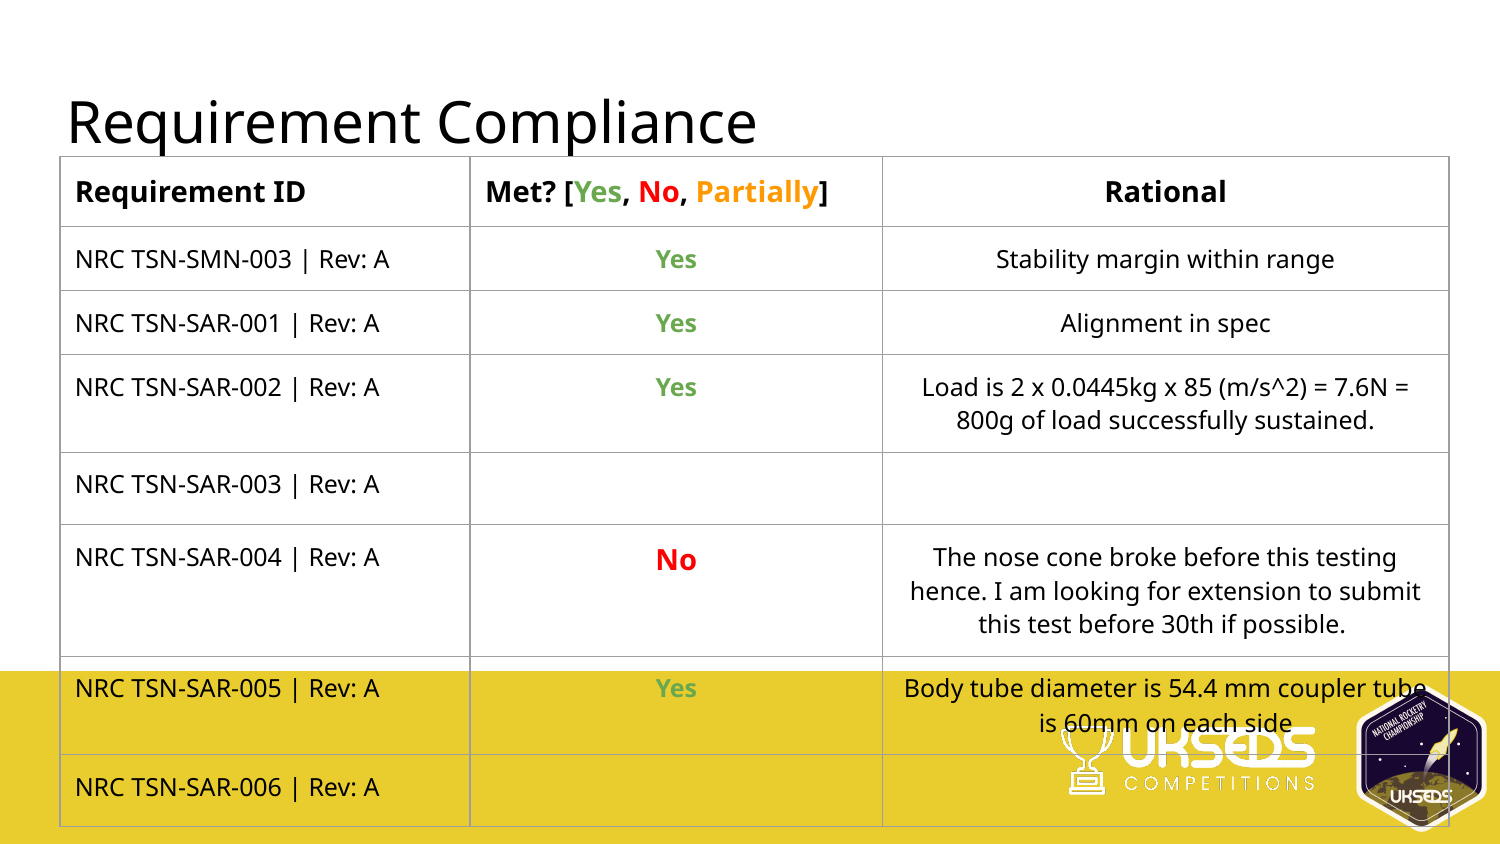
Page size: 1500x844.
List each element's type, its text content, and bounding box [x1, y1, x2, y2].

table_cell Body tube diameter is 54.4 mm coupler tube is 60mm on each side [883, 657, 1448, 754]
table_cell [883, 755, 1448, 826]
table_cell Alignment in spec [883, 291, 1448, 354]
table_header Requirement ID [61, 157, 469, 226]
table_cell NRC TSN-SMN-003 | Rev: A [61, 227, 469, 290]
table_cell NRC TSN-SAR-004 | Rev: A [61, 525, 469, 656]
table_cell NRC TSN-SAR-003 | Rev: A [61, 453, 469, 524]
table_cell No [471, 525, 882, 656]
table_cell Yes [471, 227, 882, 290]
table_cell [471, 453, 882, 524]
table_cell The nose cone broke before this testing hence. I am looking for extension to submit this test before 30th if possible. [883, 525, 1448, 656]
picture [1350, 677, 1493, 839]
table_cell Yes [471, 657, 882, 754]
title Requirement Compliance [51, 72, 1449, 167]
table_cell [883, 453, 1448, 524]
table_cell NRC TSN-SAR-001 | Rev: A [61, 291, 469, 354]
table_header Met? [Yes, No, Partially] [471, 157, 882, 226]
table_cell NRC TSN-SAR-002 | Rev: A [61, 355, 469, 452]
table_cell Yes [471, 355, 882, 452]
table_cell [471, 755, 882, 826]
table_cell NRC TSN-SAR-006 | Rev: A [61, 755, 469, 826]
table_cell NRC TSN-SAR-005 | Rev: A [61, 657, 469, 754]
table_header Rational [883, 157, 1448, 226]
table_cell Stability margin within range [883, 227, 1448, 290]
table_cell Yes [471, 291, 882, 354]
table_cell Load is 2 x 0.0445kg x 85 (m/s^2) = 7.6N = 800g of load successfully sustained. [883, 355, 1448, 452]
